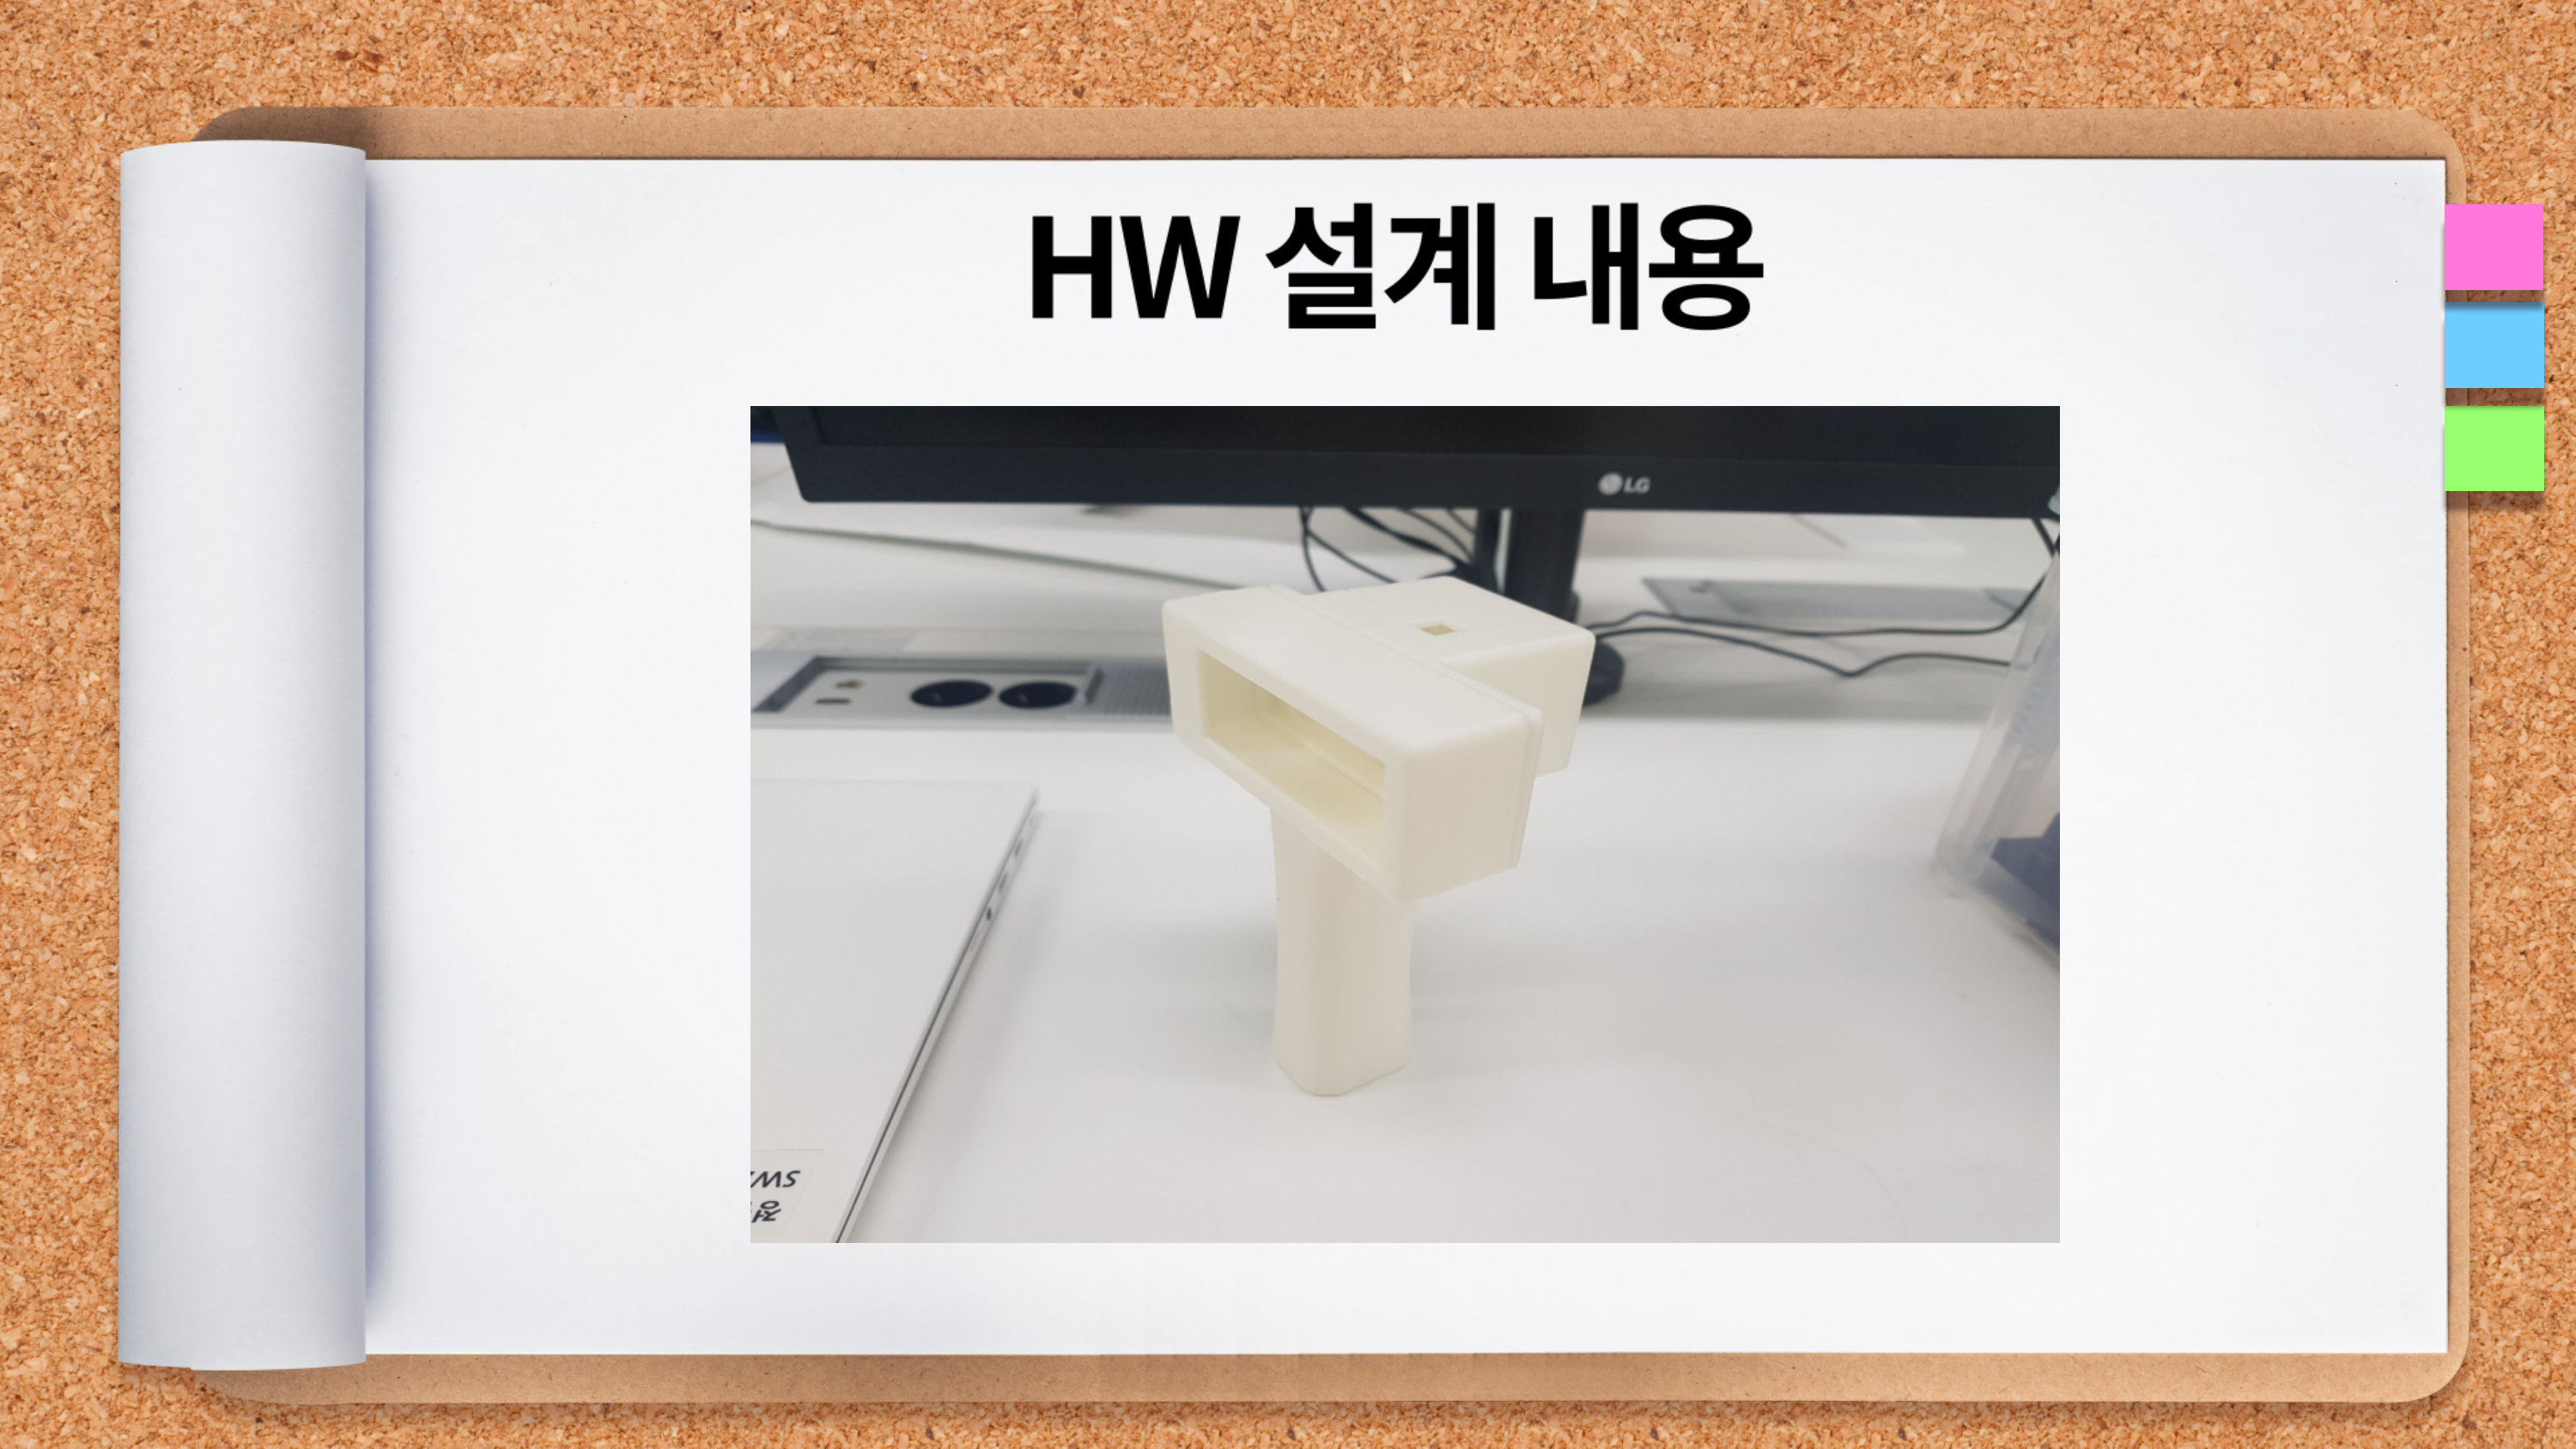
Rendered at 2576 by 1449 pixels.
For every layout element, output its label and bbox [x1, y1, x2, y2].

text_box [0, 0, 2576, 1449]
text_box [2444, 204, 2544, 290]
text_box [750, 406, 2060, 1244]
text_box [2445, 406, 2544, 492]
text_box [2445, 302, 2544, 388]
text_box [81, 73, 2495, 1428]
picture [1000, 143, 1833, 393]
